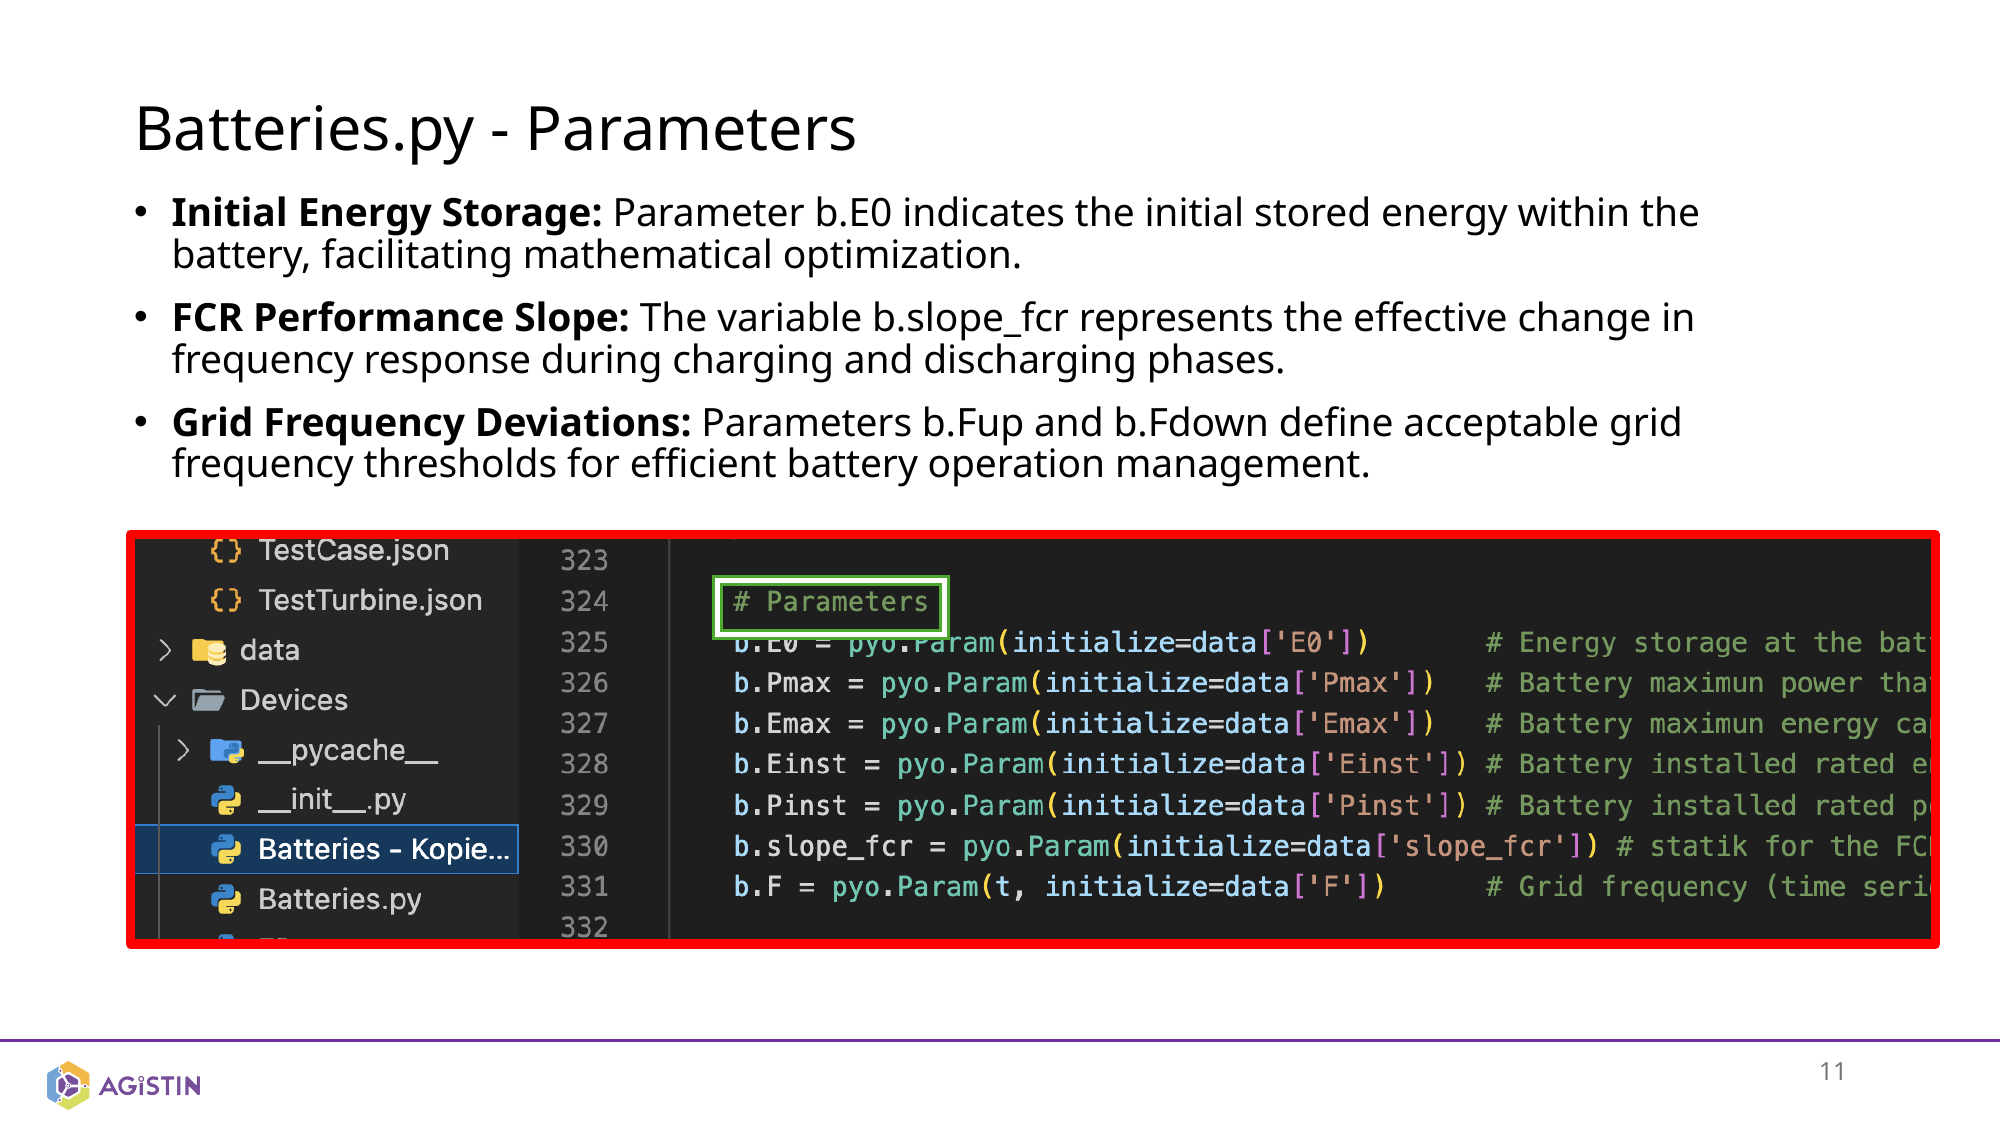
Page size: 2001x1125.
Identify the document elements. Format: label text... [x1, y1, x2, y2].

title Batteries.py - Parameters [119, 22, 1845, 185]
slide_number 11 [1412, 1042, 1863, 1103]
list Initial Energy Storage: Parameter b.E0 indicates the initial stored energy within the battery, facilitating mathematical optimization. FCR Performance Slope: The variable b.slope_fcr represents the effective change in frequency response during charging and discharging phases. Grid Frequency Deviations: Parameters b.Fup and b.Fdown define acceptable grid frequency thresholds for efficient battery operation management. [119, 185, 1845, 900]
picture [47, 1061, 200, 1110]
picture [134, 538, 1932, 940]
